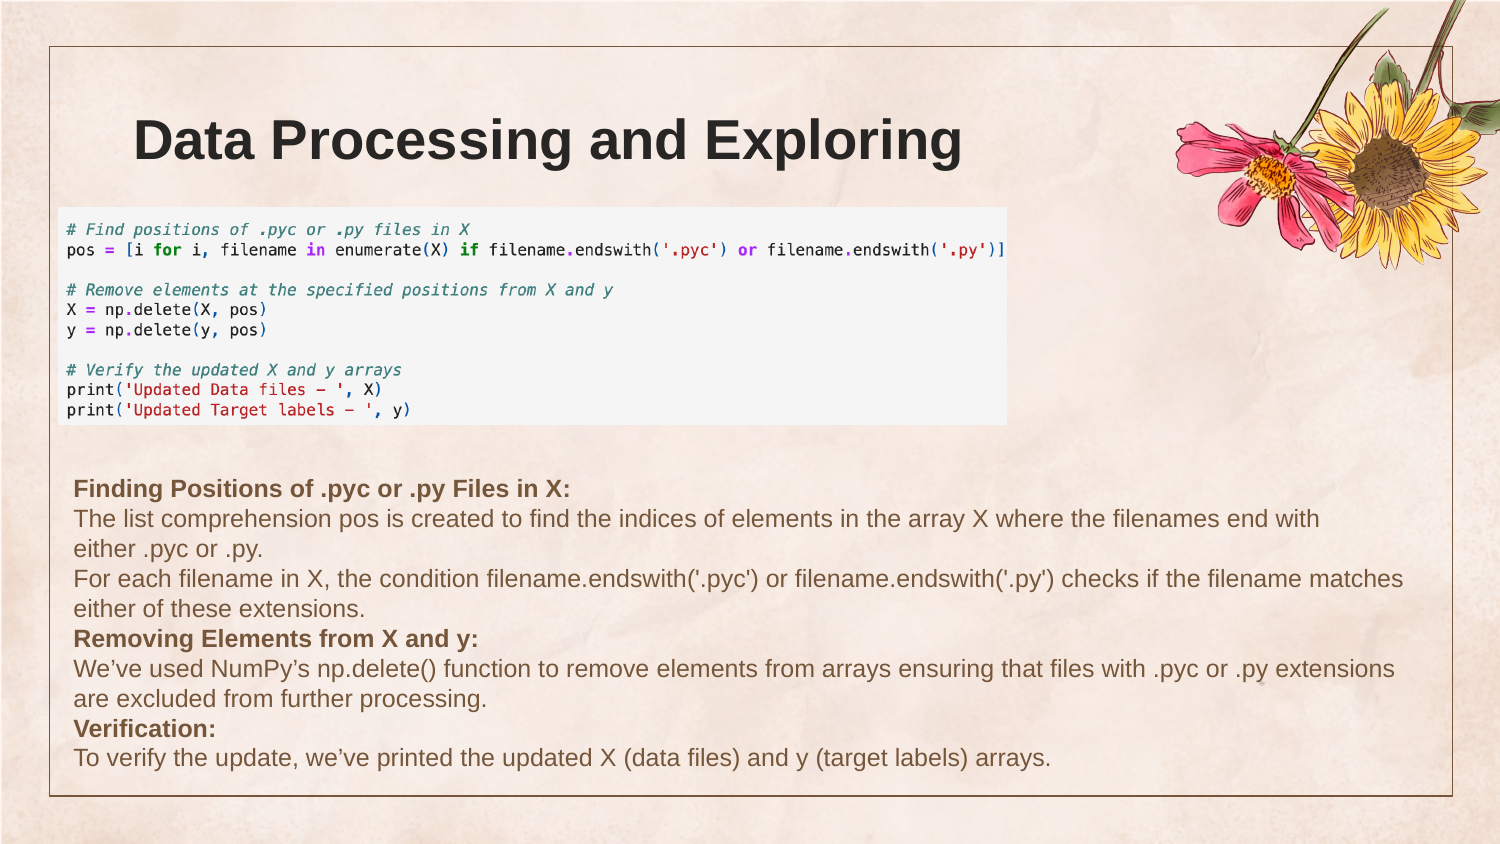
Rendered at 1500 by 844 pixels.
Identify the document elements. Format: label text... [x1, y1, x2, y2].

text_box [1151, 0, 1500, 307]
title Data Processing and Exploring [118, 88, 1146, 183]
text_box Finding Positions of .pyc or .py Files in X: The list comprehension pos is created to find the indices of elements in the array X where the filenames end with either .pyc or .py. For each filename in X, the condition filename.endswith('.pyc') or filename.endswith('.py') checks if the filename matches either of these extensions. Removing Elements from X and y: We’ve used NumPy’s np.delete() function to remove elements from arrays ensuring that files with .pyc or .py extensions are excluded from further processing. Verification: To verify the update, we’ve printed the updated X (data files) and y (target labels) arrays. [58, 465, 1441, 840]
picture [58, 207, 1007, 425]
